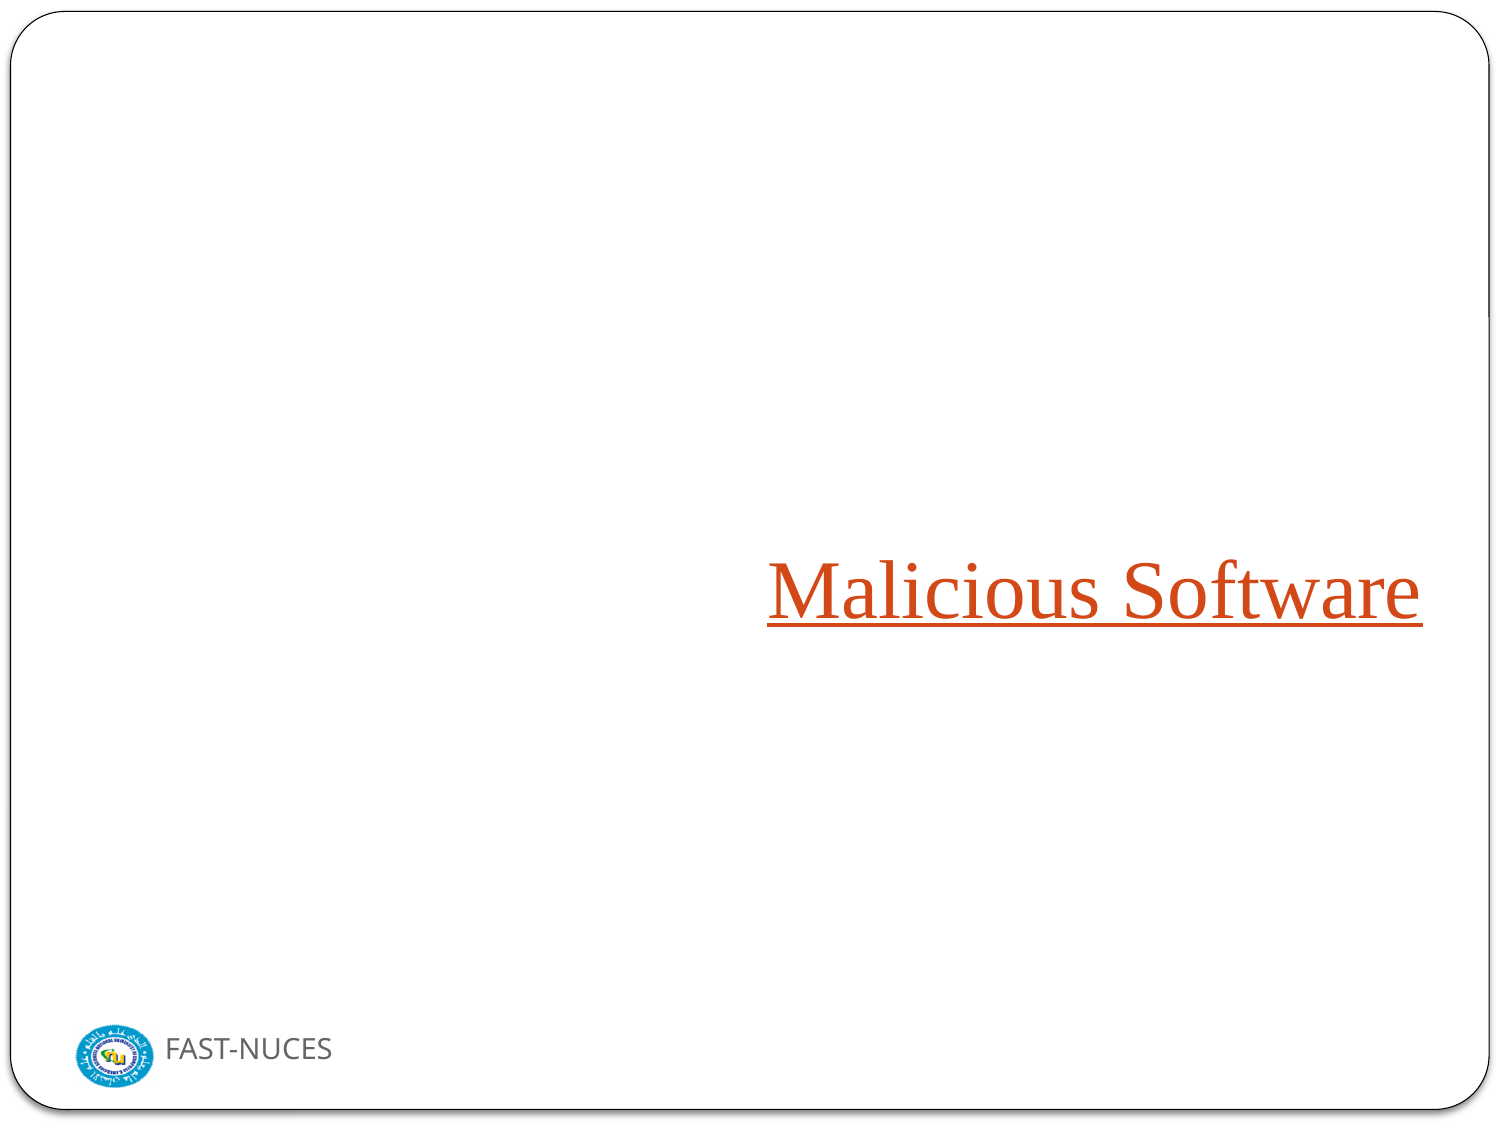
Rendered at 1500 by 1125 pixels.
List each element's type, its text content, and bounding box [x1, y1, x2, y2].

picture [91, 1038, 138, 1075]
title Malicious Software [162, 462, 1438, 650]
picture [123, 1060, 154, 1088]
footer FAST-NUCES [150, 1012, 800, 1088]
picture [74, 1024, 154, 1088]
